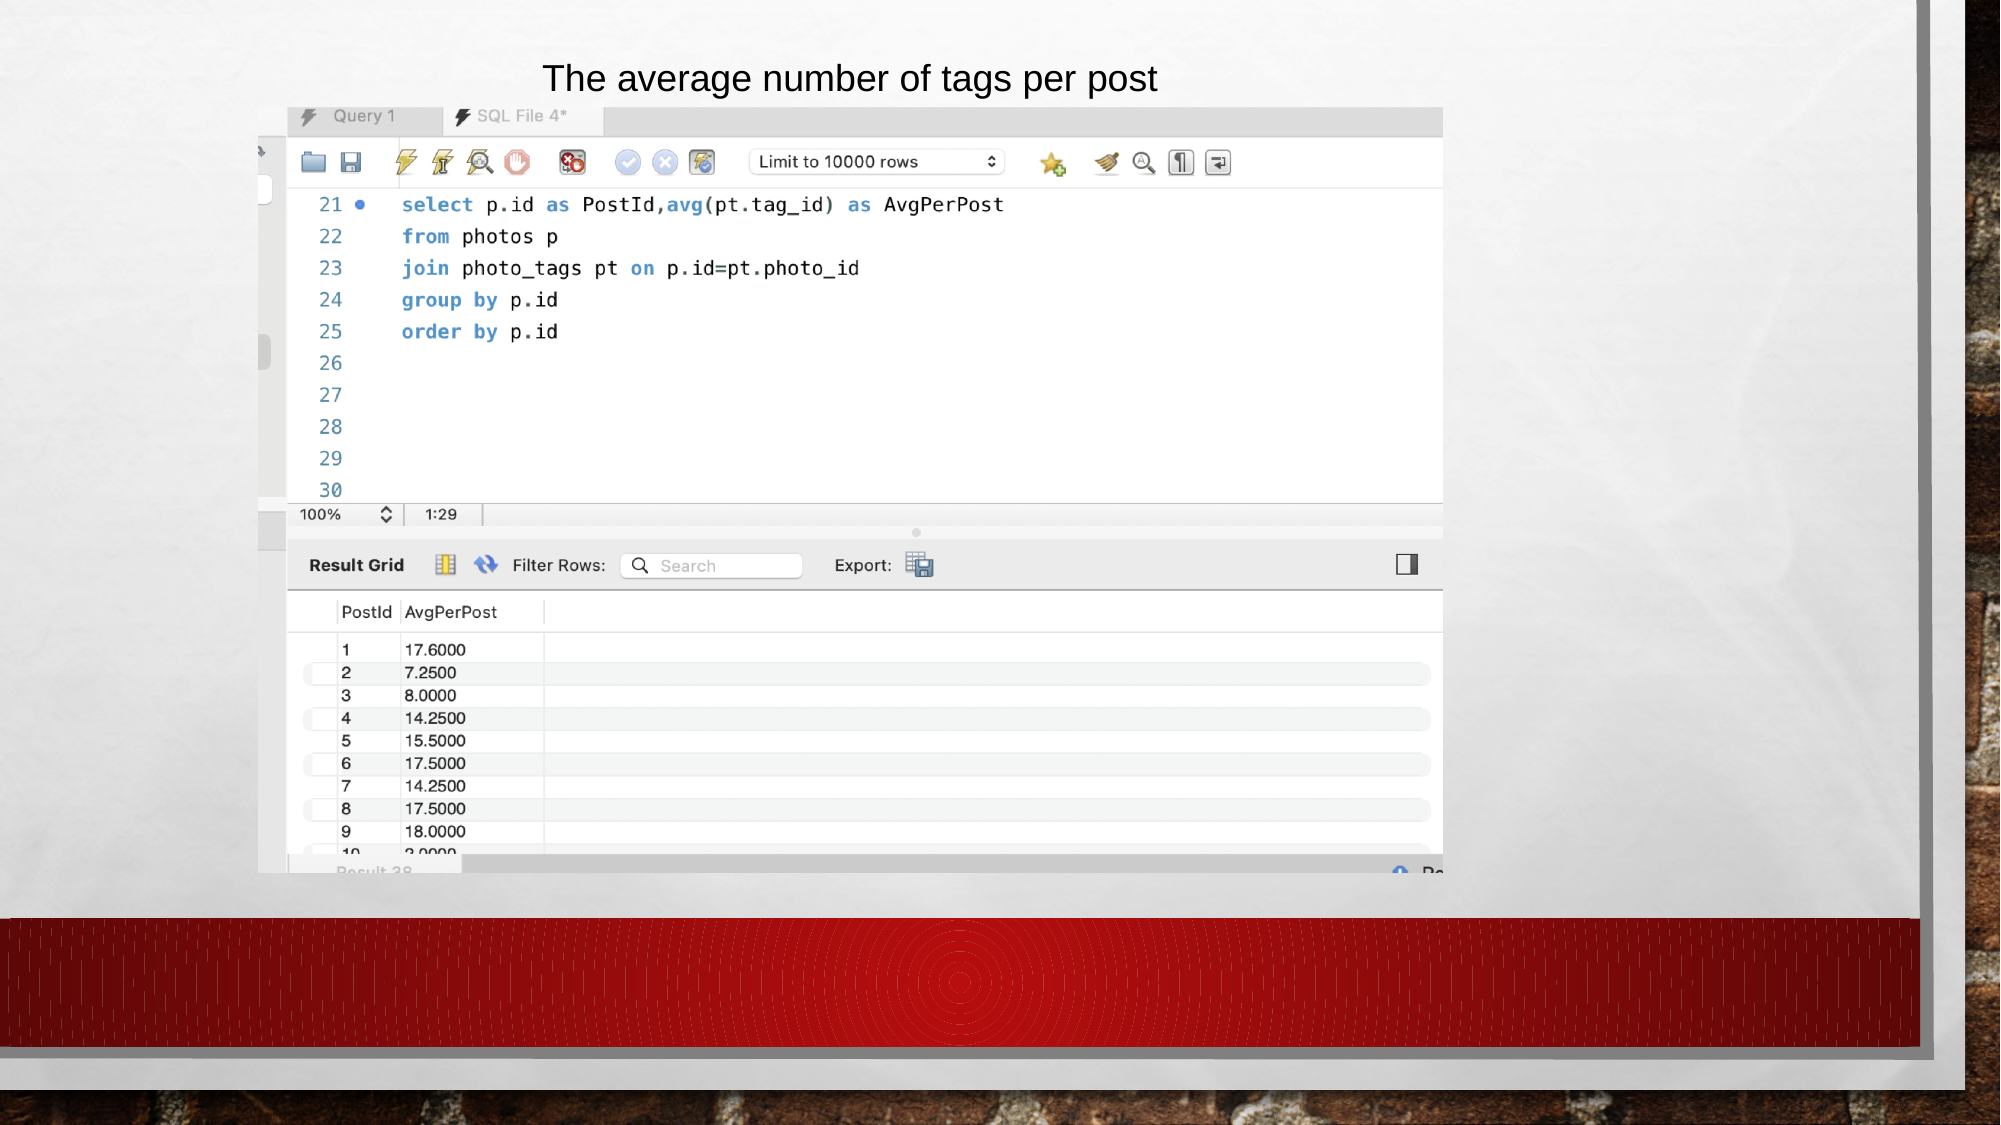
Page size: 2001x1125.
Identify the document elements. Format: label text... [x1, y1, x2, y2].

picture [0, 0, 2000, 1125]
text_box The average number of tags per post [258, 46, 1443, 106]
picture [257, 106, 1443, 874]
